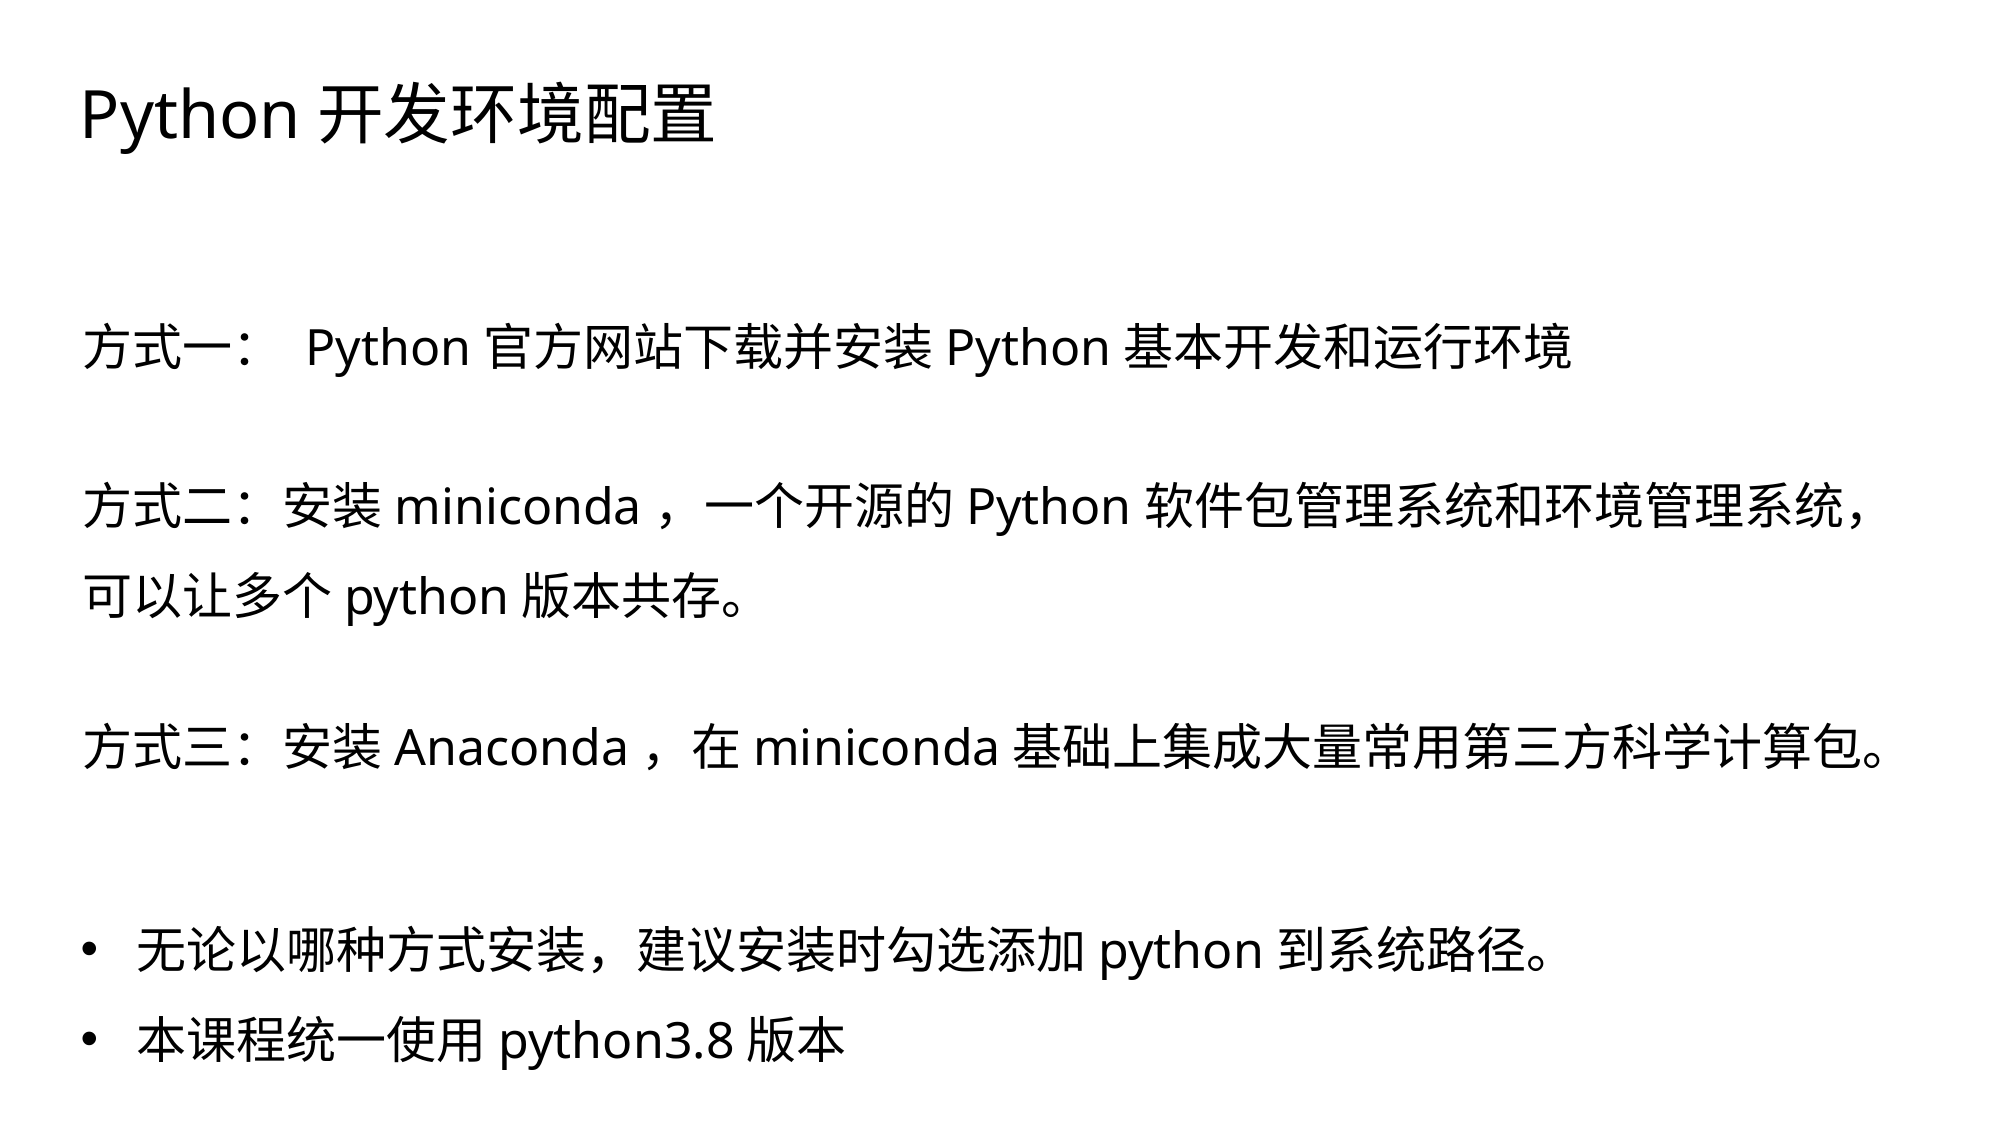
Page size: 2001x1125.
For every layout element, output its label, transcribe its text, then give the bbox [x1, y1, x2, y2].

text_box 方式三：安装Anaconda，在miniconda基础上集成大量常用第三方科学计算包。 [67, 677, 1966, 783]
text_box 无论以哪种方式安装，建议安装时勾选添加python到系统路径。 本课程统一使用python3.8版本 [65, 881, 1592, 1076]
text_box 方式二：安装miniconda，一个开源的Python软件包管理系统和环境管理系统，可以让多个python版本共存。 [67, 437, 1870, 633]
text_box Python开发环境配置 [65, 64, 733, 160]
text_box 方式一： Python官方网站下载并安装Python基本开发和运行环境 [67, 307, 1901, 383]
